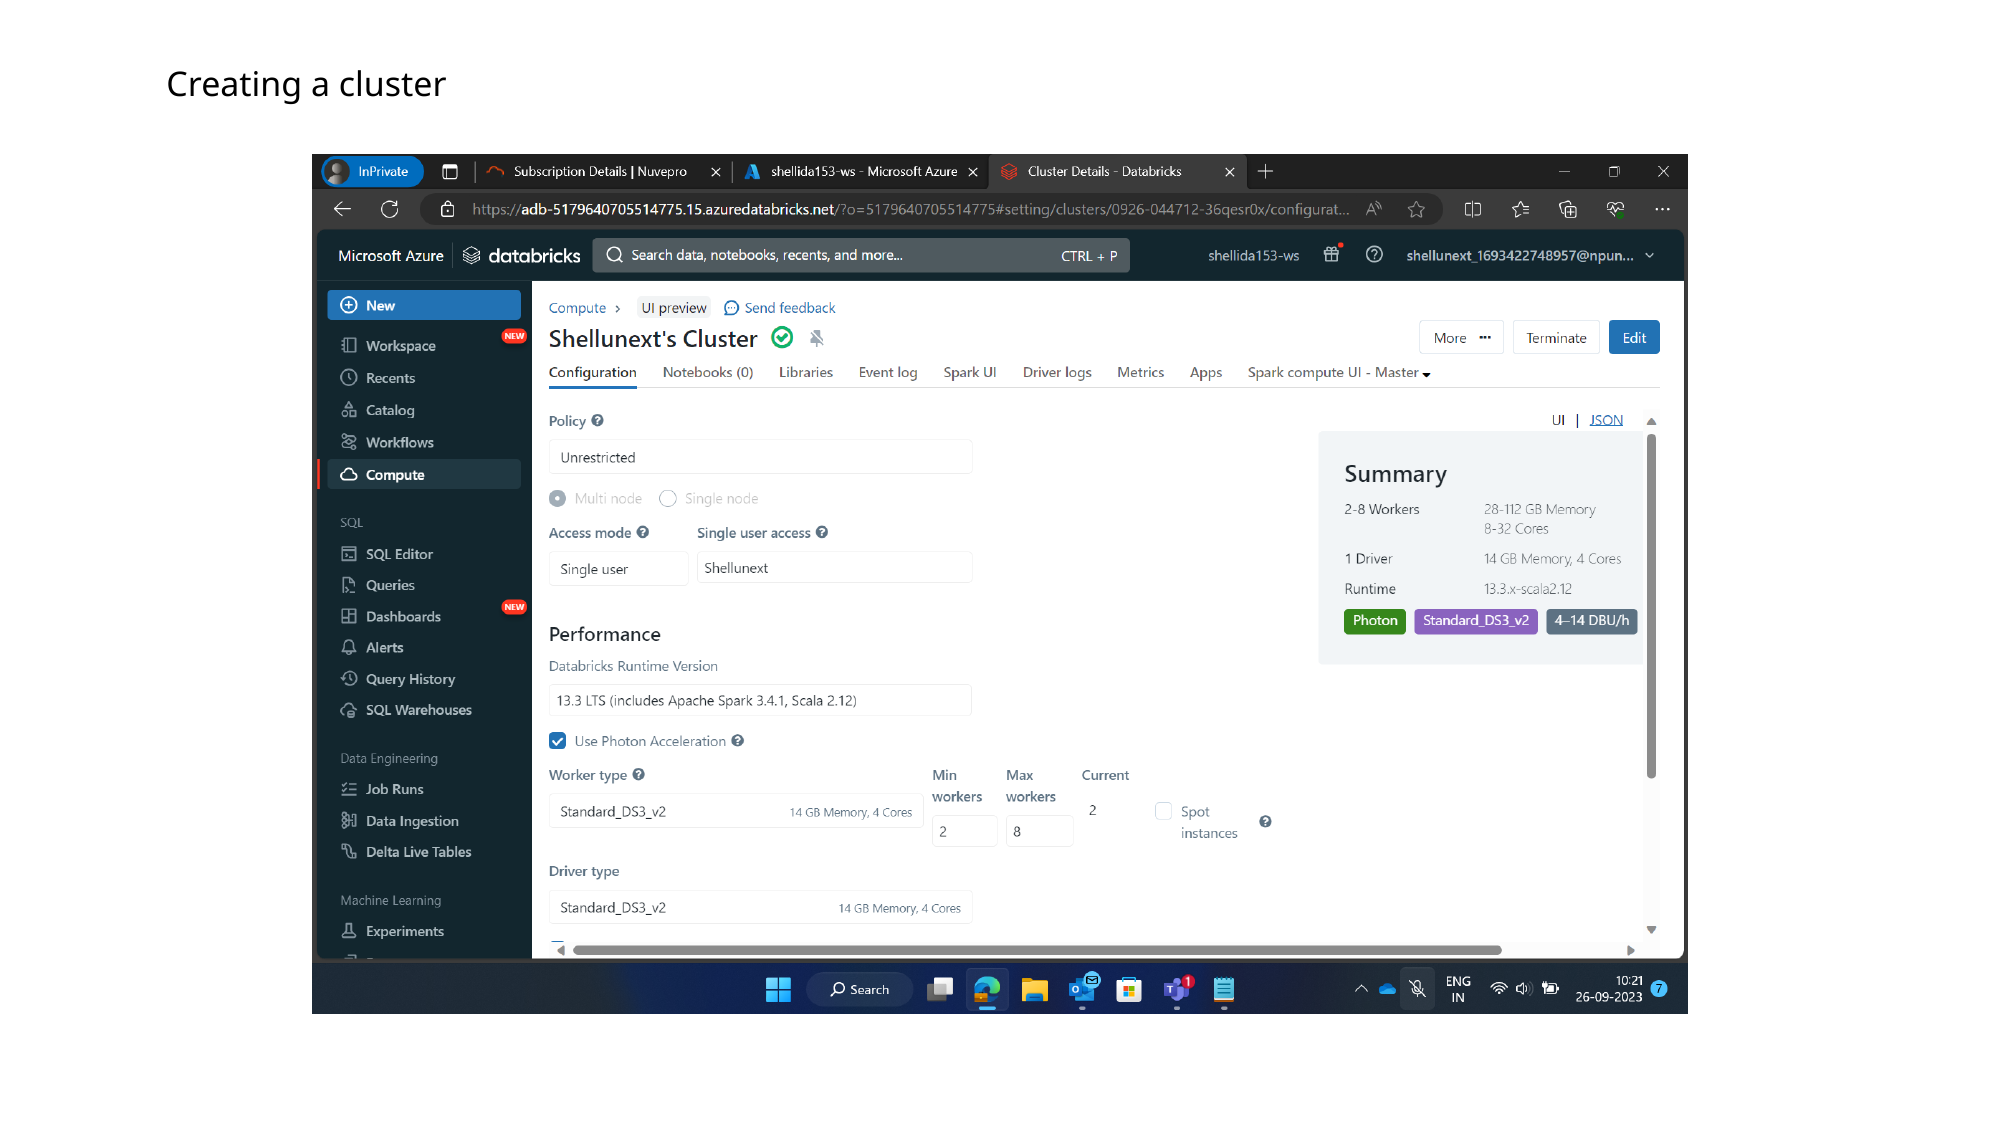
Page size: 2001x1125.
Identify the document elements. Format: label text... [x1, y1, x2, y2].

title Creating a cluster [151, 59, 1719, 112]
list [312, 154, 1688, 1014]
